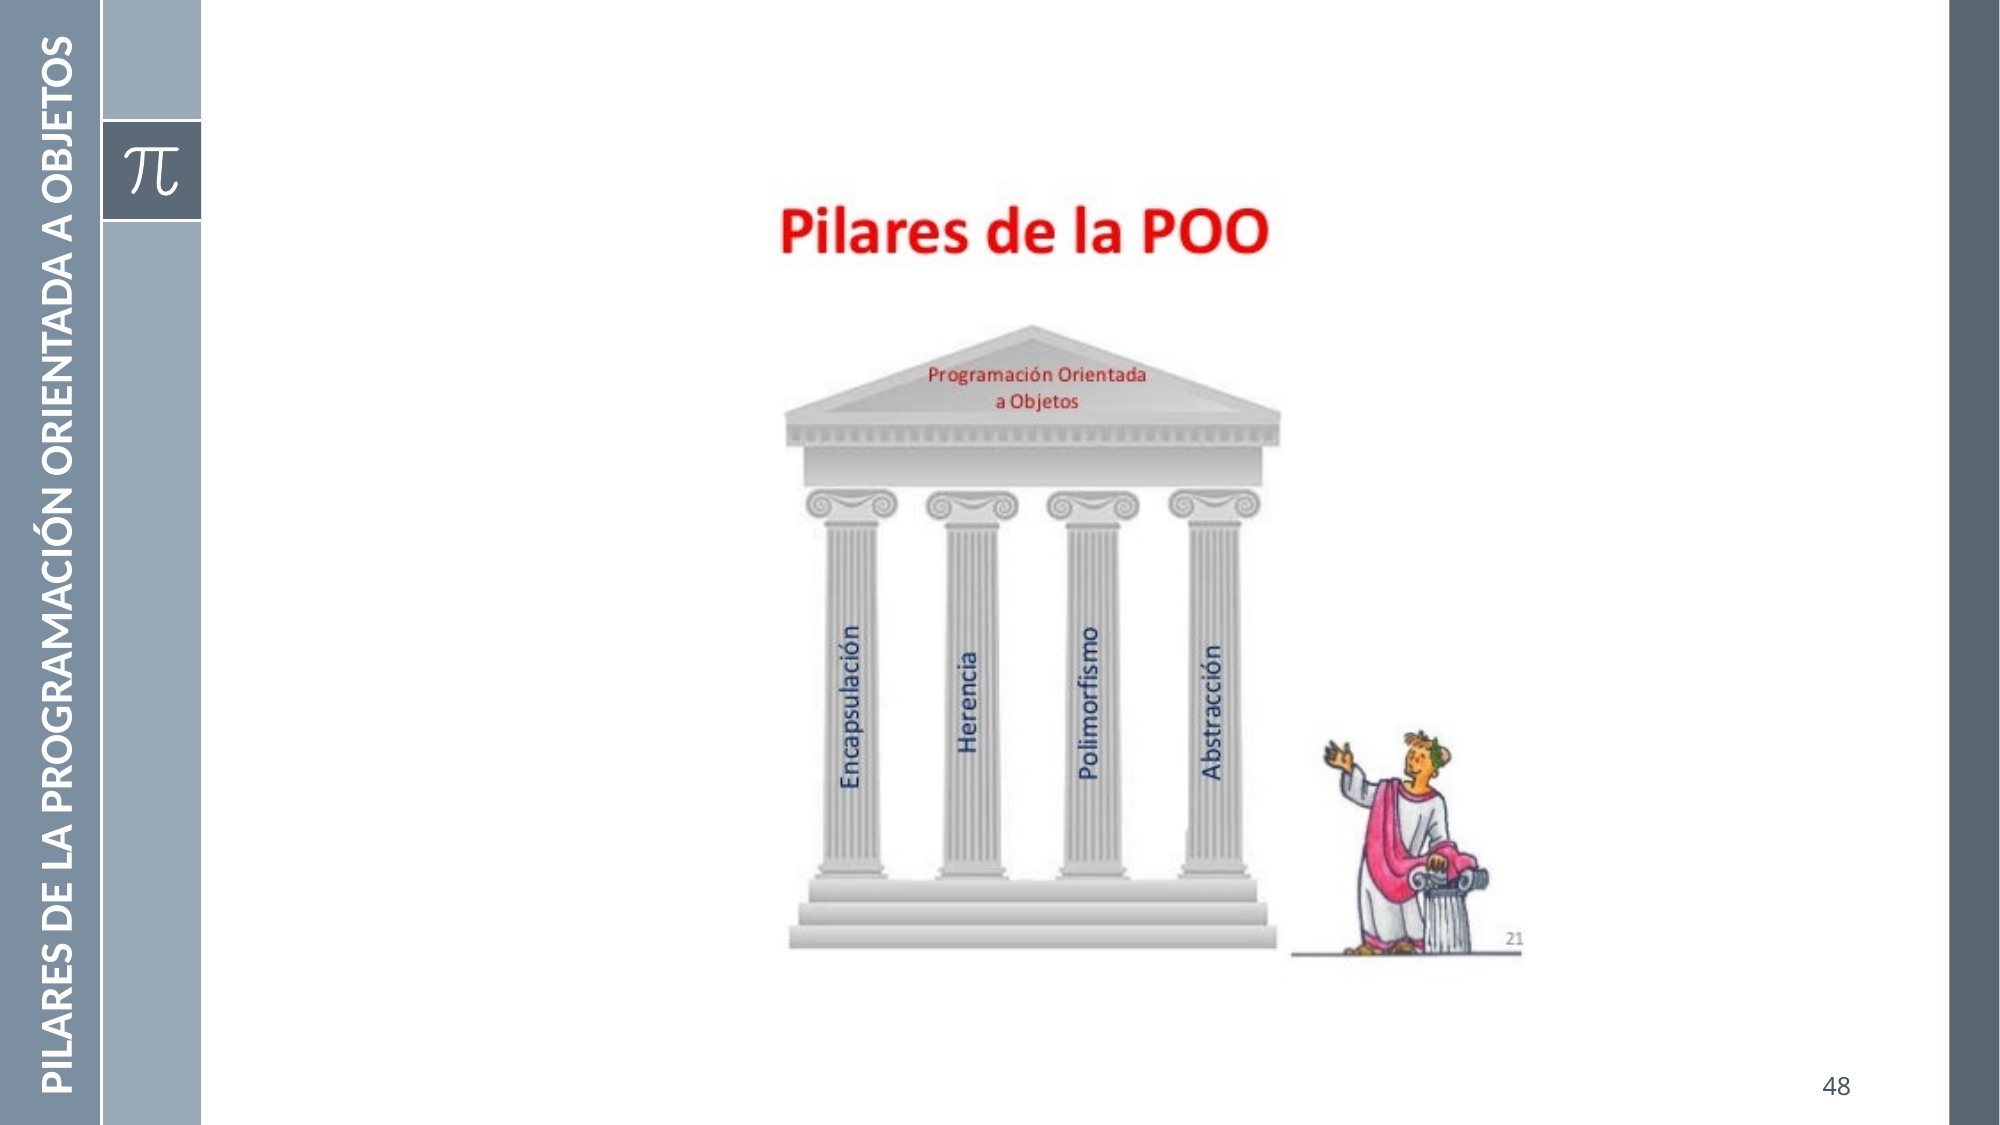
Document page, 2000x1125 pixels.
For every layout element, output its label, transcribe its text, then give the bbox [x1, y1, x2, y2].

text_box PILARES DE LA PROGRAMACIÓN ORIENTADA A OBJETOS [18, 20, 89, 1111]
picture [456, 125, 1593, 979]
slide_number 48 [1766, 1057, 1867, 1118]
